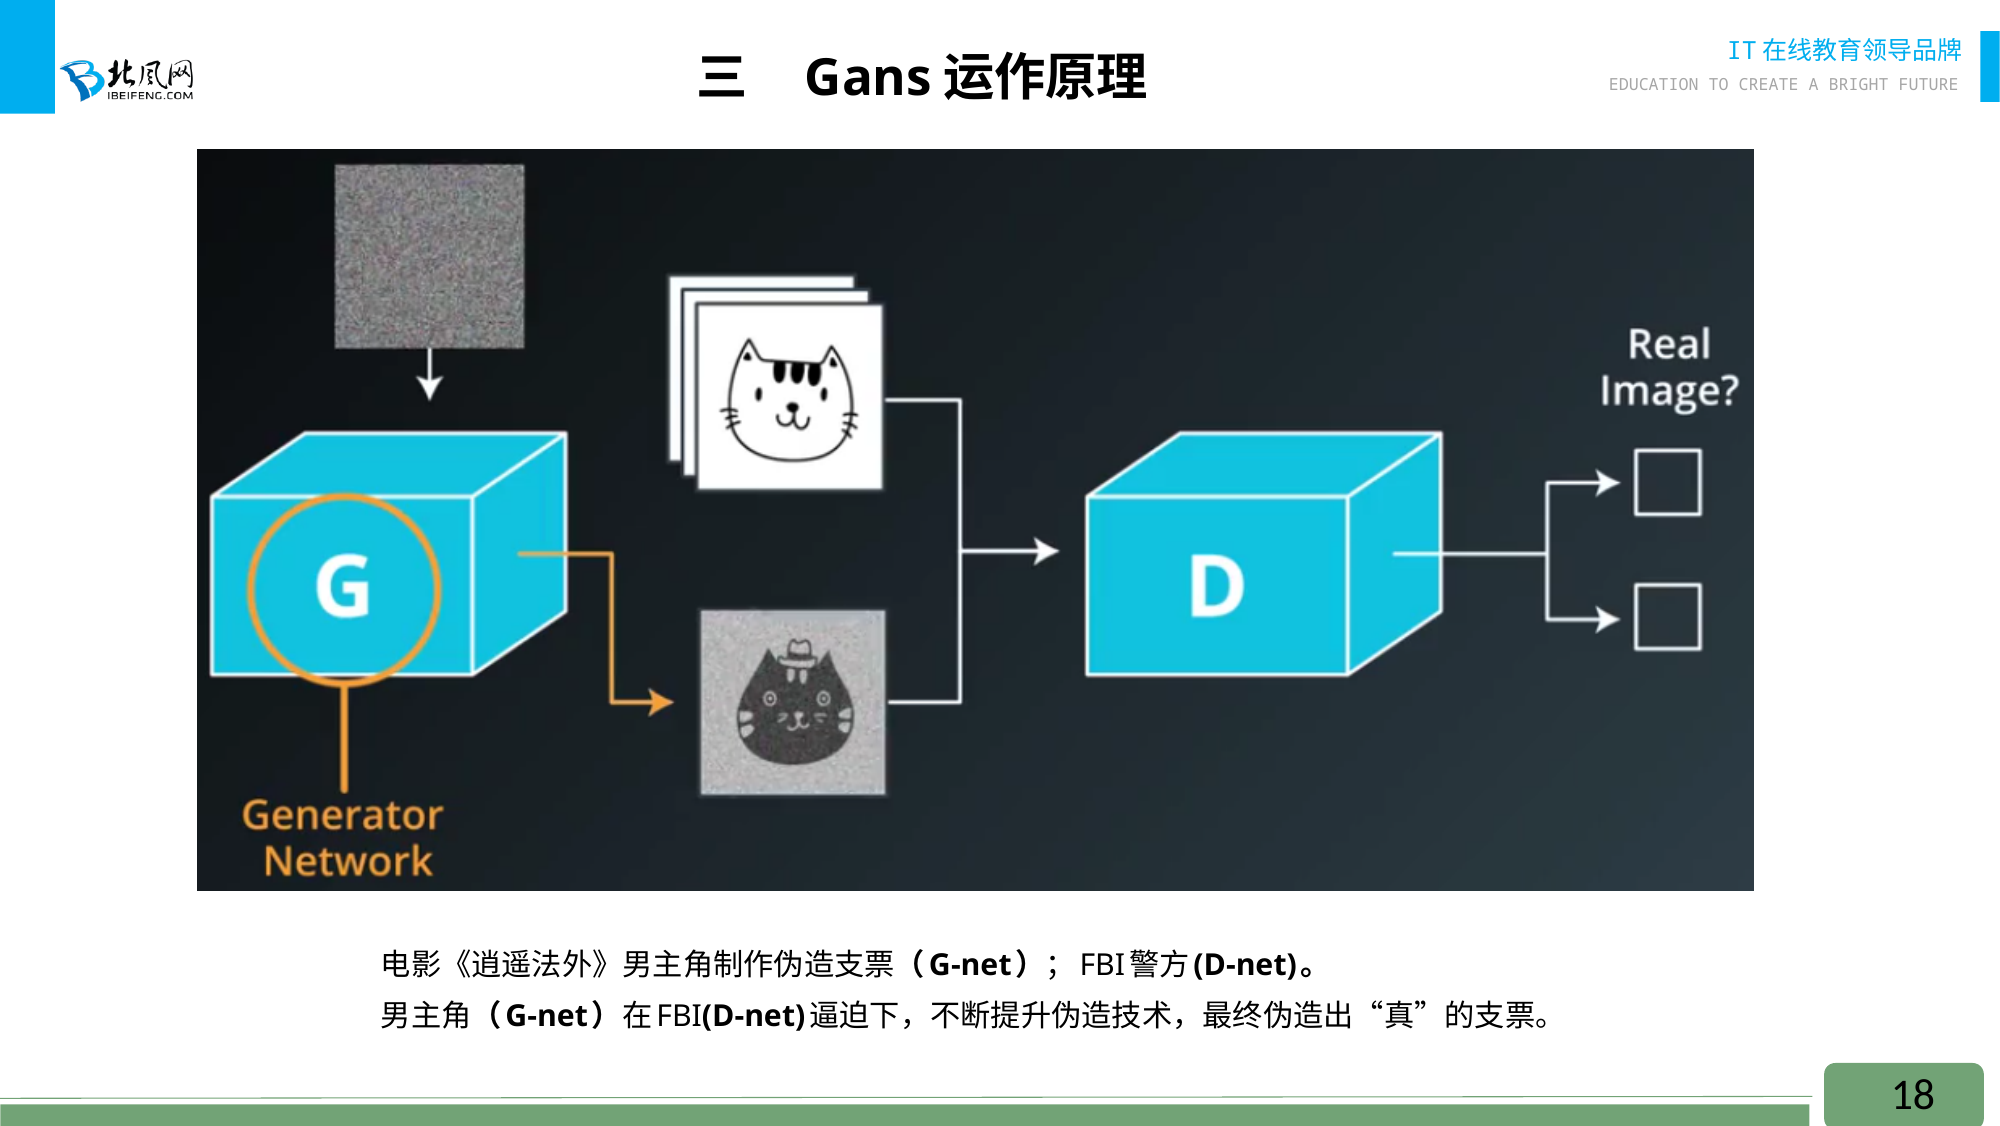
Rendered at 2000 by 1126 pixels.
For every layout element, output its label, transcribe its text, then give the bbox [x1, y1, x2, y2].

text_box 电影《逍遥法外》男主角制作伪造支票（G-net）；FBI警方(D-net)。 男主角（G-net）在FBI(D-net)逼迫下，不断提升伪造技术，最终伪造出“真”的支票。 [366, 934, 1599, 1051]
picture [197, 149, 1754, 891]
picture [56, 54, 198, 103]
subtitle 三 Gans运作原理 [680, 31, 1389, 114]
